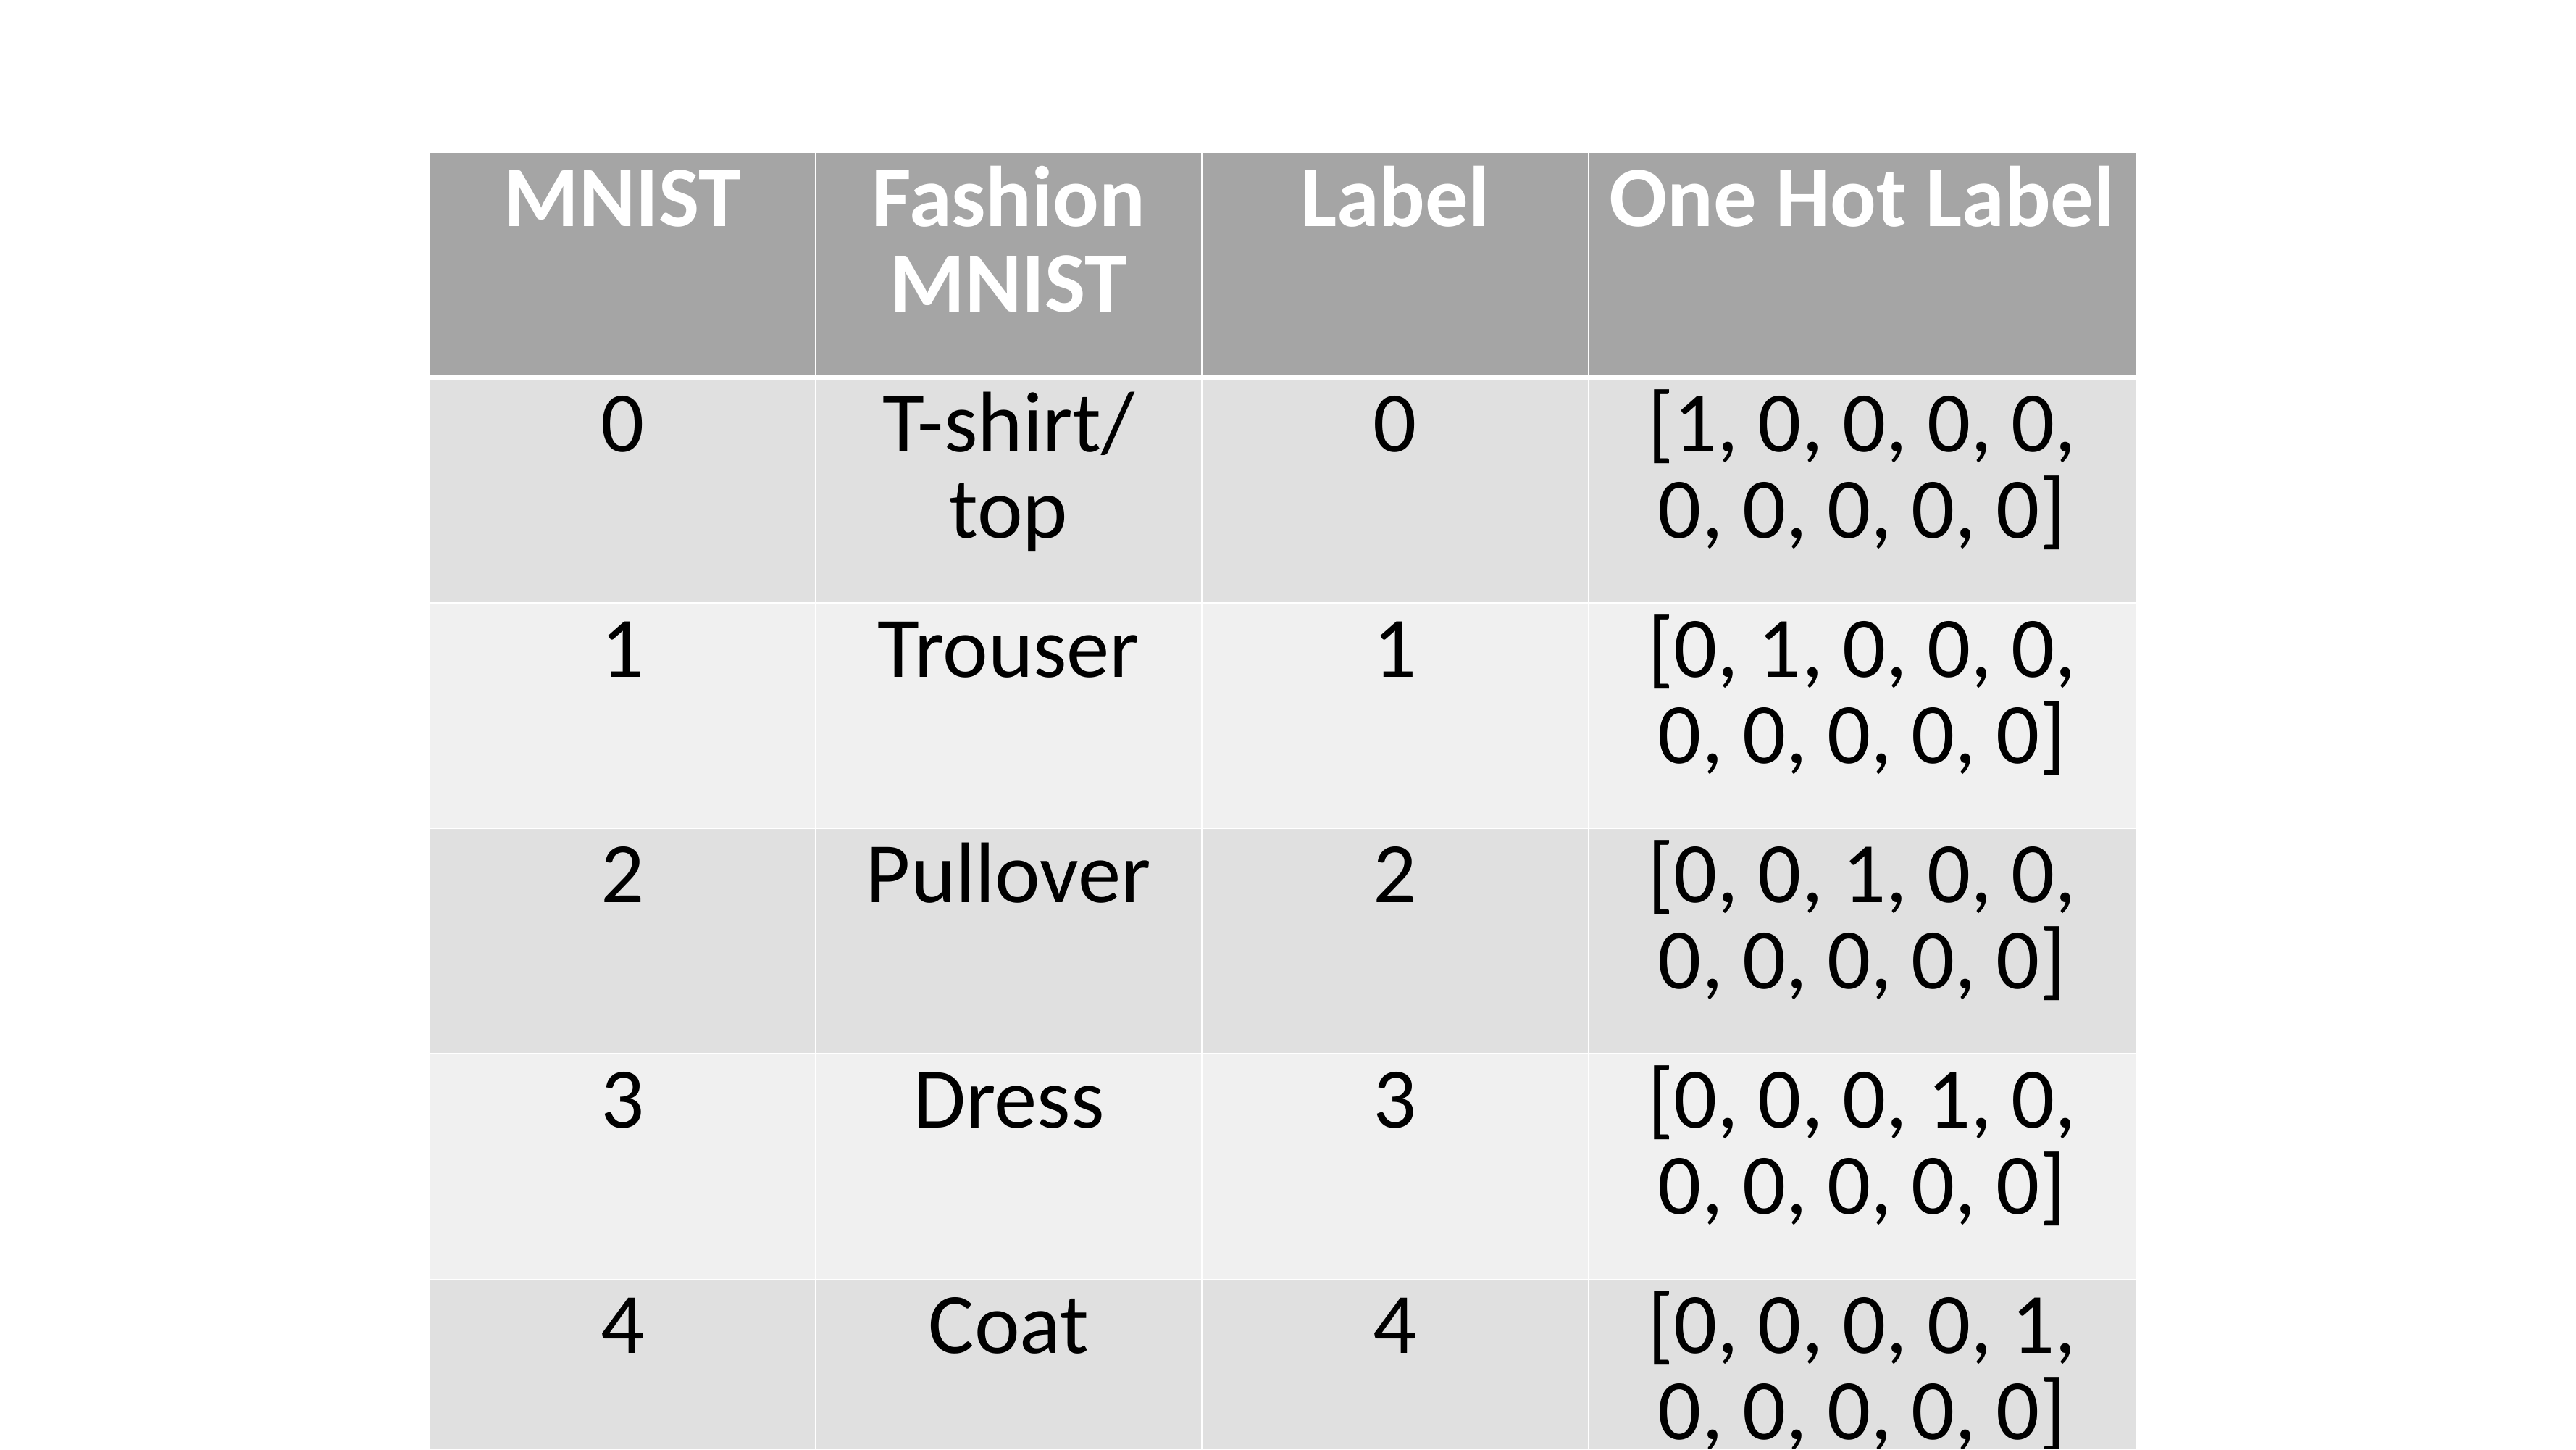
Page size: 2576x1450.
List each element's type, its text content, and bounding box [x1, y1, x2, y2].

table_cell 3 [430, 1054, 815, 1279]
table_cell Pullover [816, 829, 1201, 1053]
table_cell 4 [430, 1280, 815, 1449]
table_cell [1, 0, 0, 0, 0, 0, 0, 0, 0, 0] [1589, 380, 2136, 602]
table_cell 2 [430, 829, 815, 1053]
table_cell 1 [430, 604, 815, 828]
table_cell Dress [816, 1054, 1201, 1279]
table_header MNIST [430, 153, 815, 375]
table_cell [0, 1, 0, 0, 0, 0, 0, 0, 0, 0] [1589, 604, 2136, 828]
table_cell [0, 0, 0, 1, 0, 0, 0, 0, 0, 0] [1589, 1054, 2136, 1279]
table_cell 0 [430, 380, 815, 602]
table_cell [0, 0, 1, 0, 0, 0, 0, 0, 0, 0] [1589, 829, 2136, 1053]
table_cell 1 [1203, 604, 1588, 828]
table_cell 0 [1203, 380, 1588, 602]
table_header One Hot Label [1589, 153, 2136, 375]
table_header Label [1203, 153, 1588, 375]
table_cell 4 [1203, 1280, 1588, 1449]
table_header Fashion MNIST [816, 153, 1201, 375]
table_cell 3 [1203, 1054, 1588, 1279]
table_cell T-shirt/top [816, 380, 1201, 602]
table_cell Trouser [816, 604, 1201, 828]
table_cell [0, 0, 0, 0, 1, 0, 0, 0, 0, 0] [1589, 1280, 2136, 1449]
table_cell Coat [816, 1280, 1201, 1449]
table_cell 2 [1203, 829, 1588, 1053]
